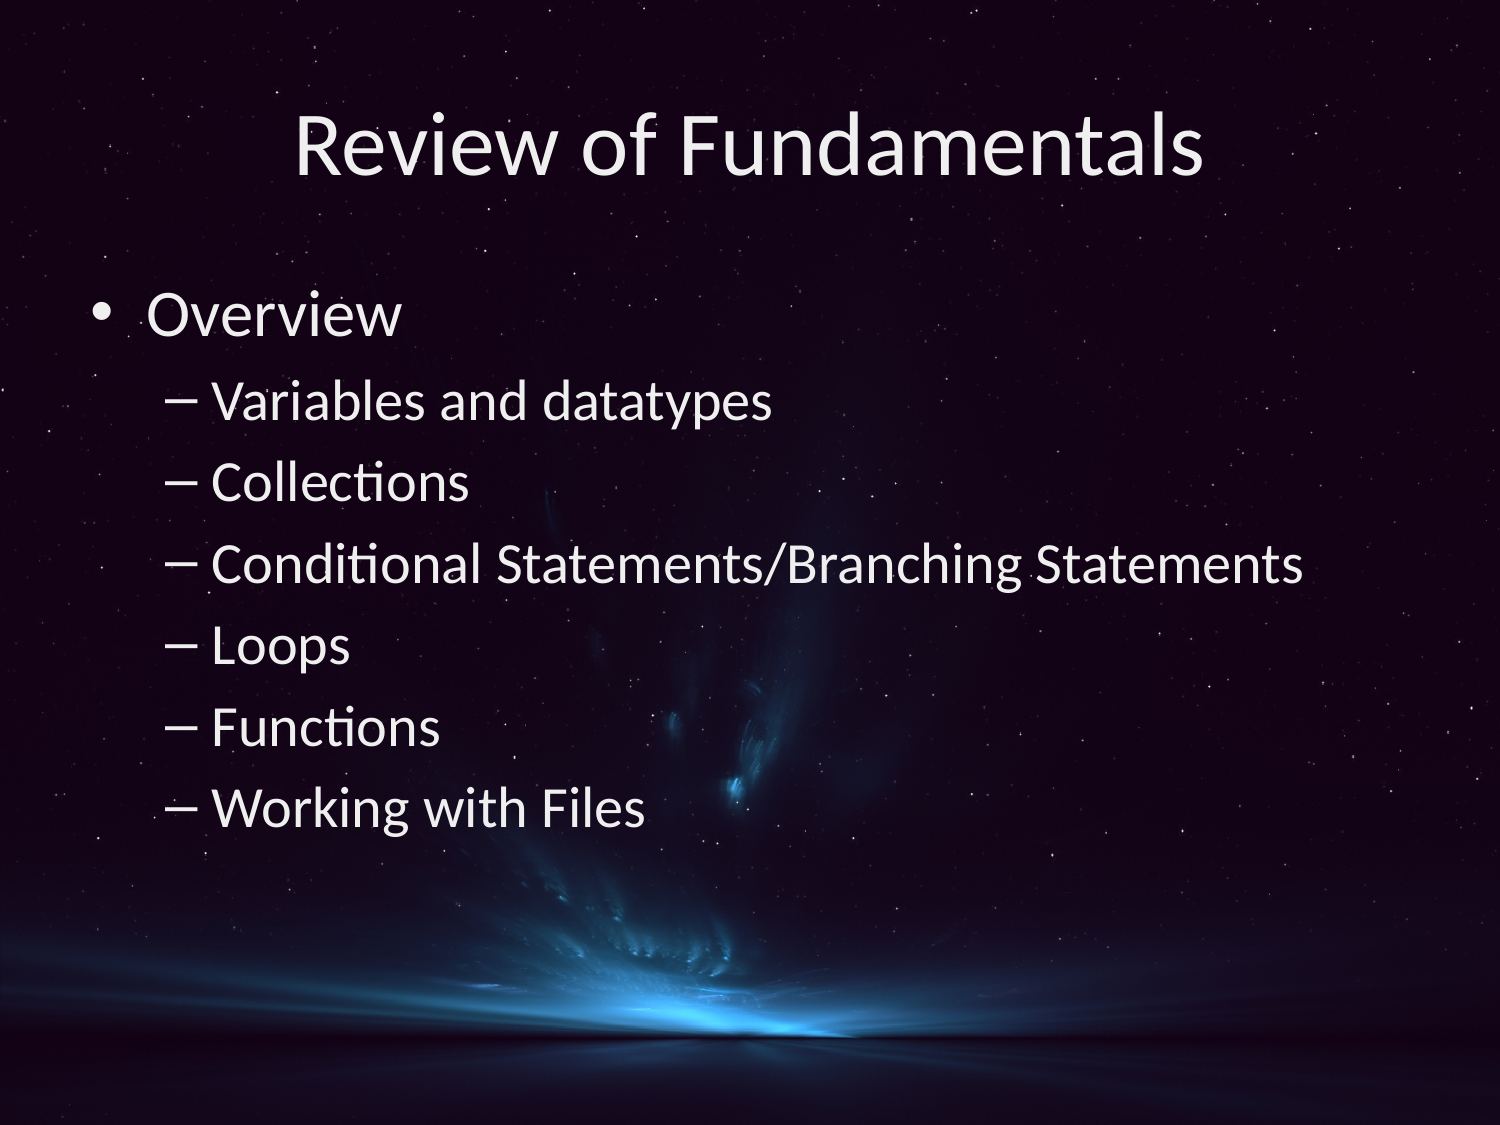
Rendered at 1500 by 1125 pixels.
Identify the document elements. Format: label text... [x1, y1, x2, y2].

list Overview Variables and datatypes Collections Conditional Statements/Branching Statements Loops Functions Working with Files [75, 262, 1425, 1005]
title Review of Fundamentals [75, 45, 1425, 233]
picture [0, 0, 1500, 1125]
